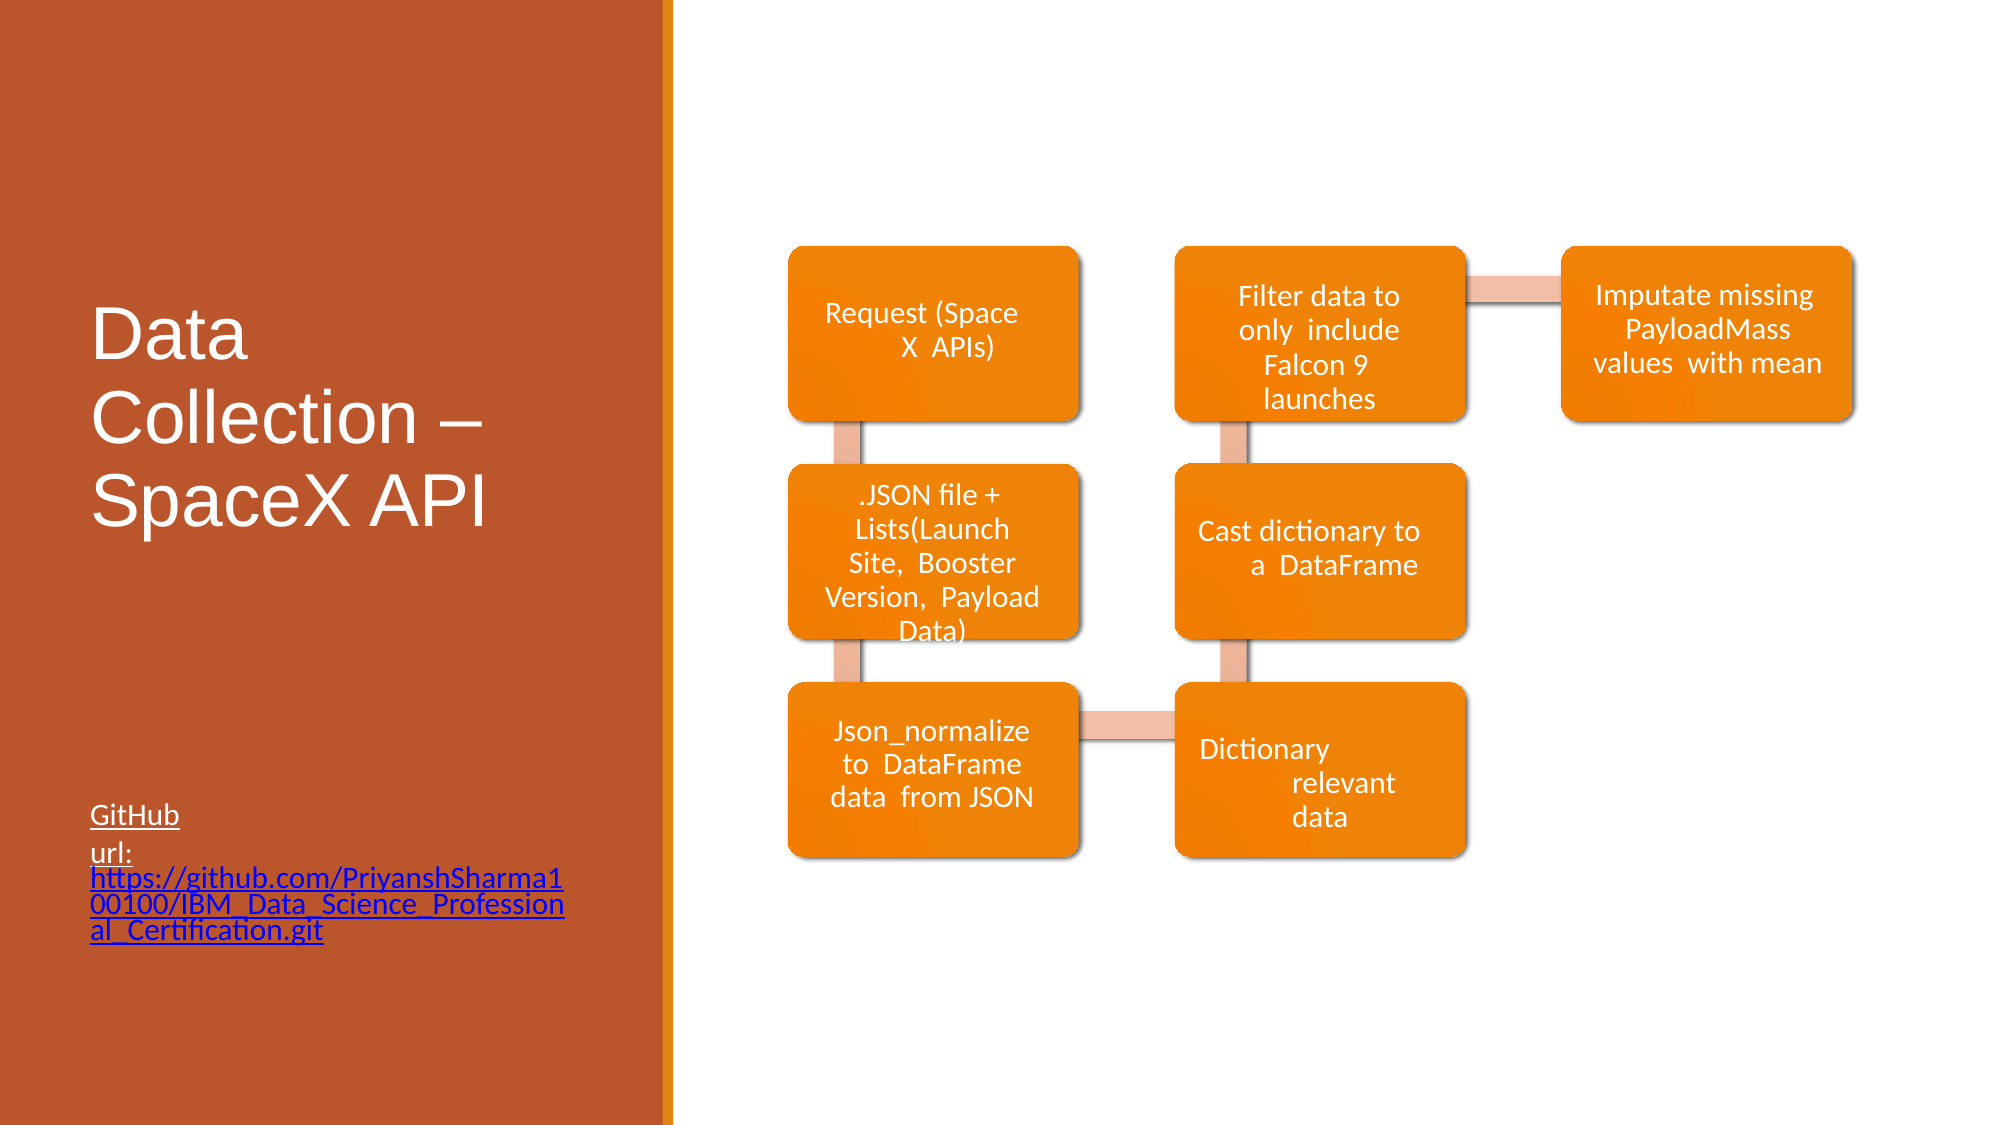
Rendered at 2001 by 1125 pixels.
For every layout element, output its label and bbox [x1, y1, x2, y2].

text_box [784, 460, 1089, 678]
text_box [0, 0, 674, 1125]
text_box [1170, 439, 1479, 649]
text_box [1170, 655, 1477, 867]
text_box [1170, 242, 1555, 431]
text_box [1557, 242, 1869, 431]
text_box [784, 242, 1089, 460]
text_box [784, 678, 1165, 867]
